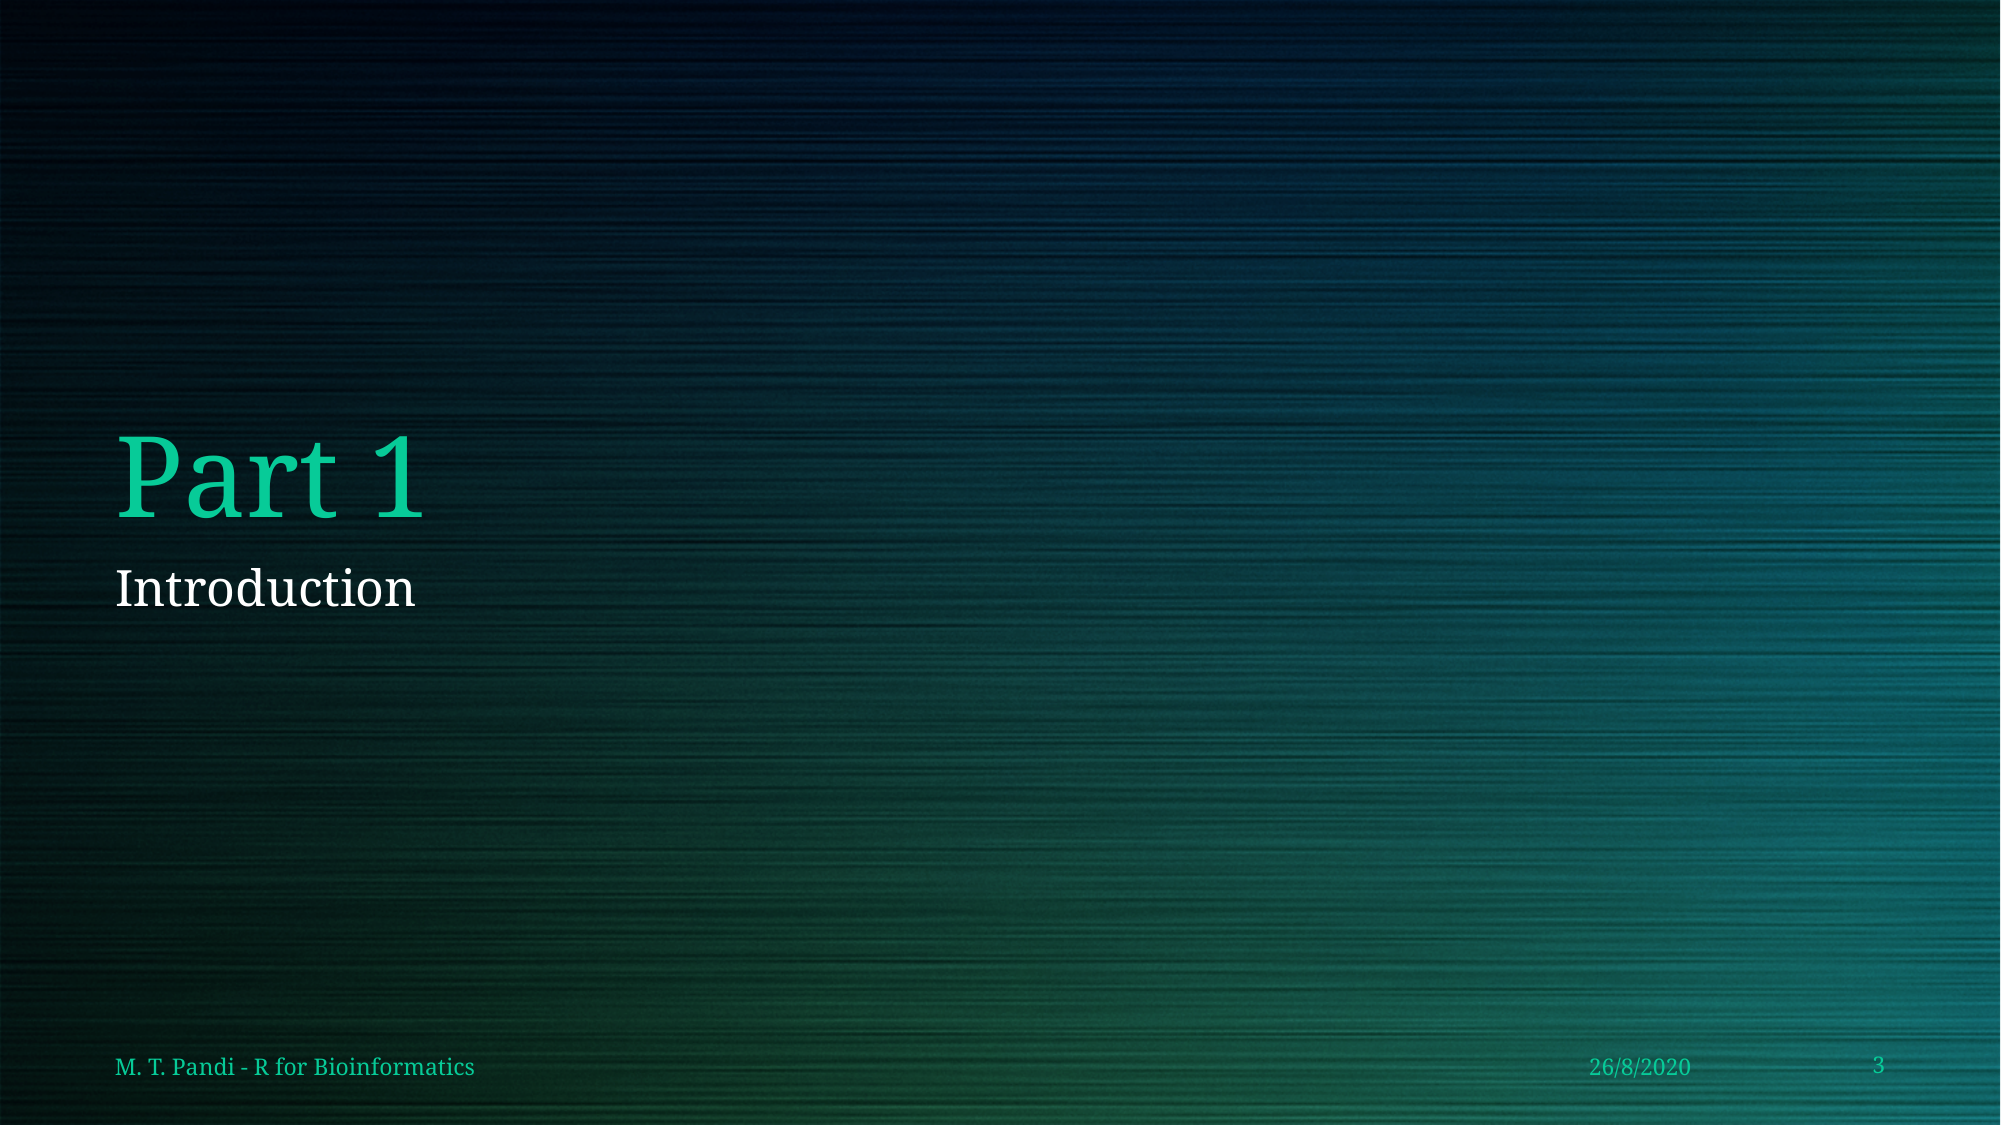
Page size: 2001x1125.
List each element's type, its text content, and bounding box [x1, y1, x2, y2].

list Introduction [100, 555, 1451, 781]
title Part 1 [100, 43, 1451, 549]
footer M. T. Pandi - R for Bioinformatics [99, 1047, 1101, 1085]
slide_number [1545, 1047, 1707, 1085]
slide_number 3 [1764, 1047, 1900, 1085]
picture [0, 0, 2001, 1125]
